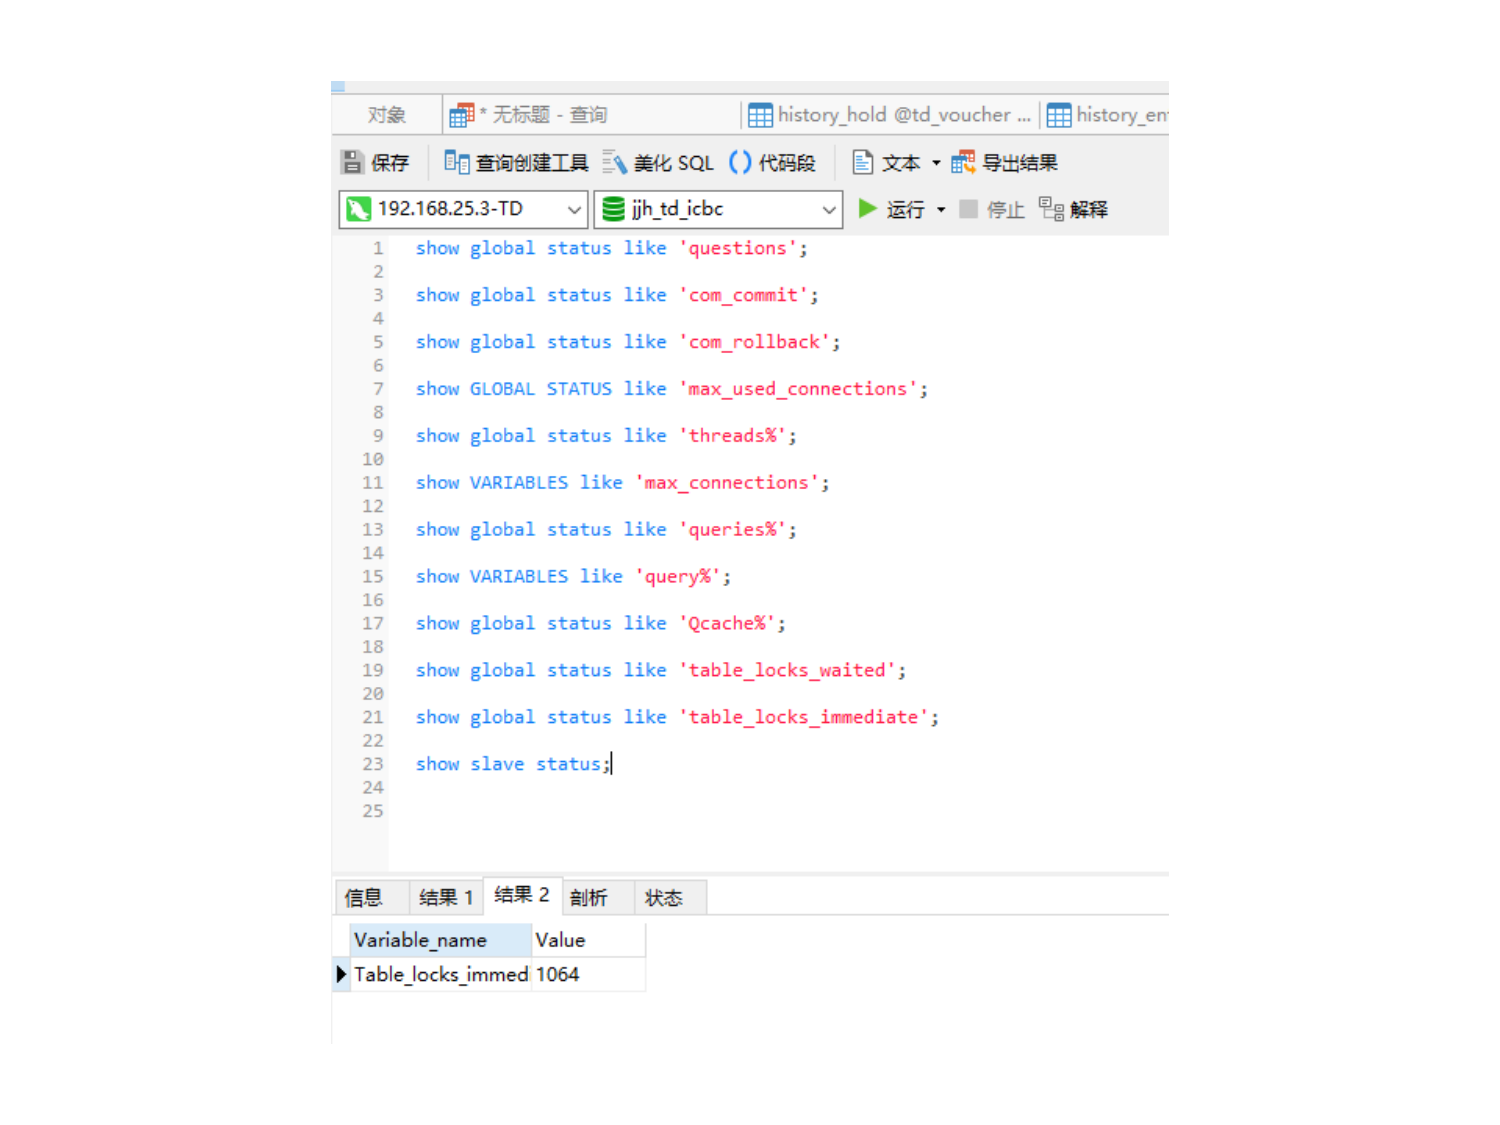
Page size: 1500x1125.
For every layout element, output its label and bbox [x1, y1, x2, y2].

picture [330, 80, 1169, 1044]
